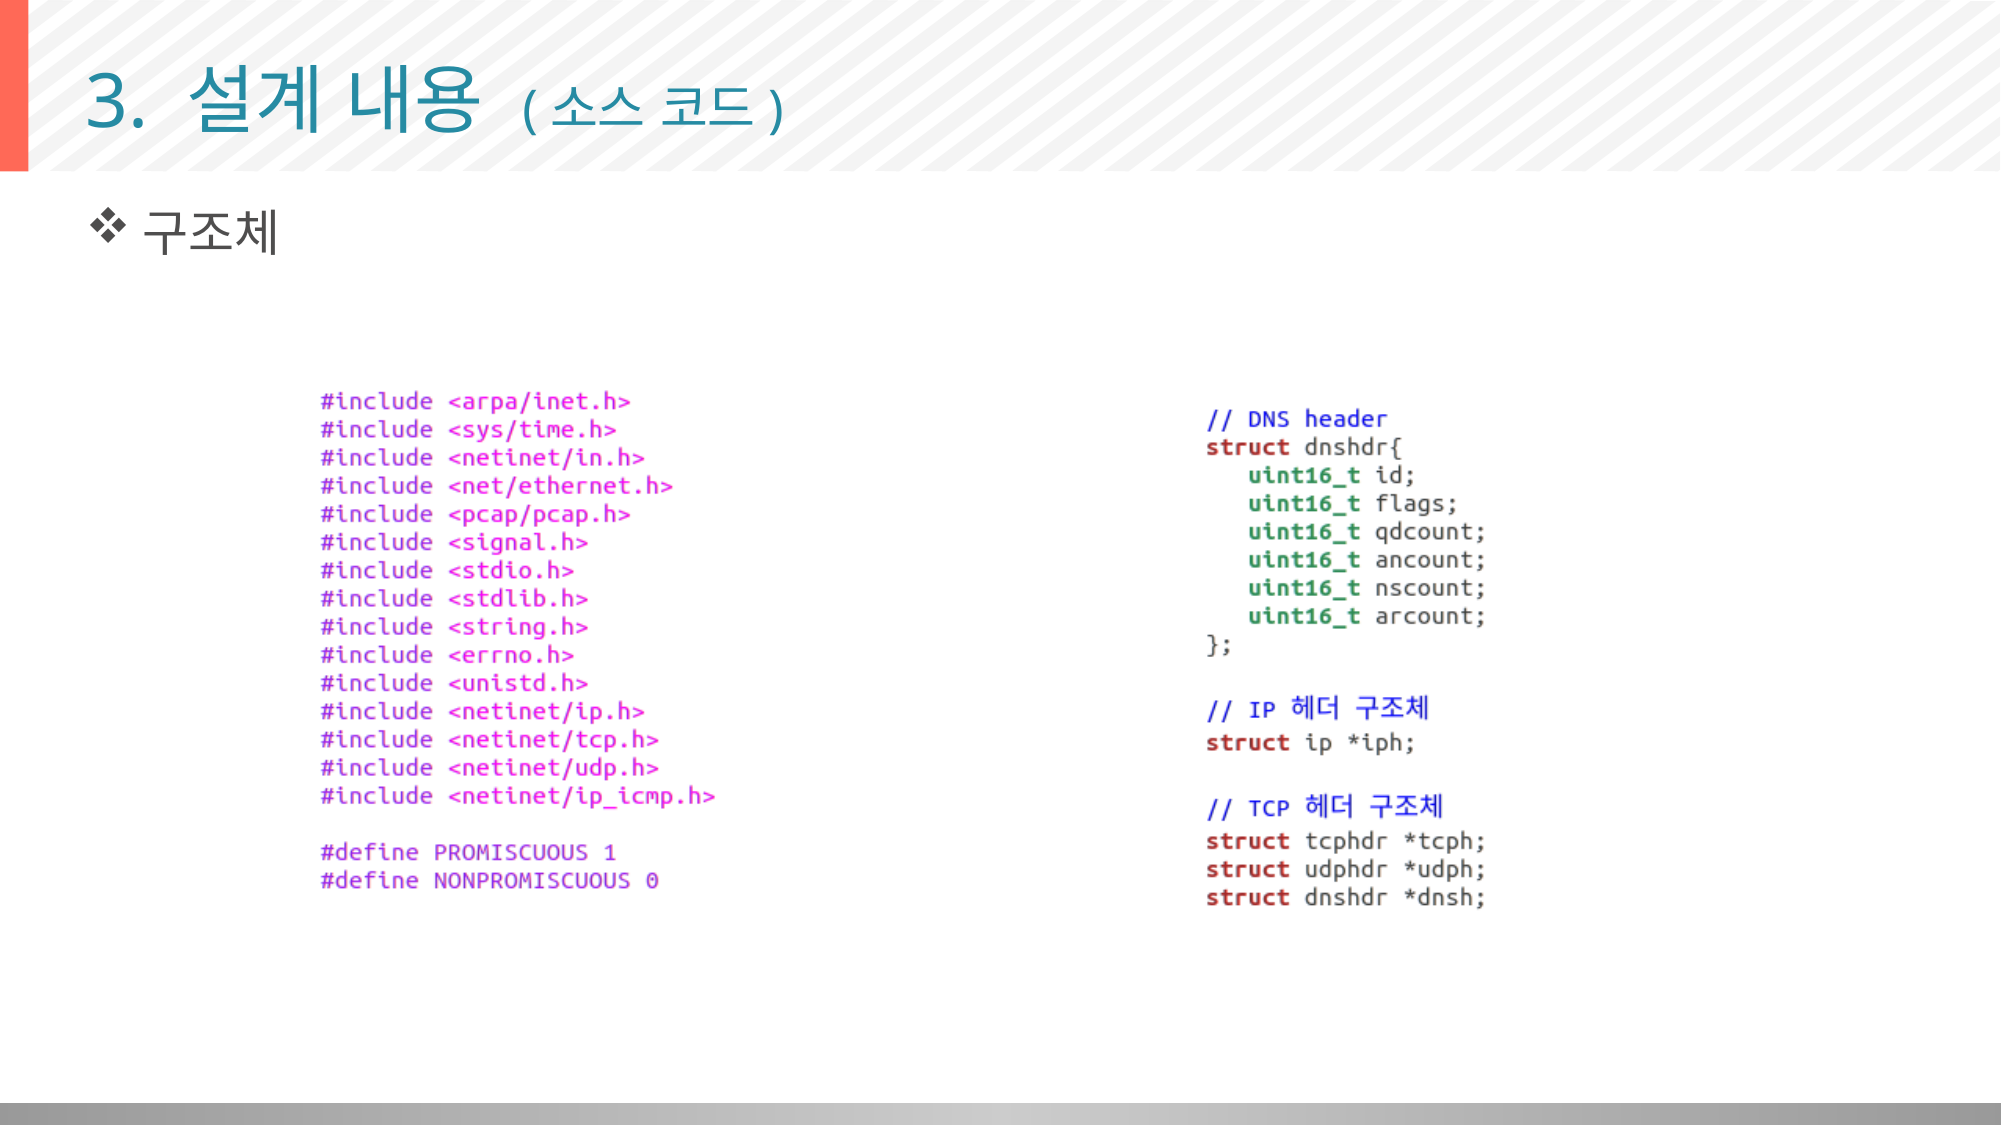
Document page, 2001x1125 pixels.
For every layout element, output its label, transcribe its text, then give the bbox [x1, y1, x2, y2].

picture [1203, 399, 1681, 929]
title 3. 설계 내용 (소스 코드) [70, 20, 1925, 175]
picture [318, 386, 740, 898]
text_box 구조체 [70, 194, 1544, 291]
